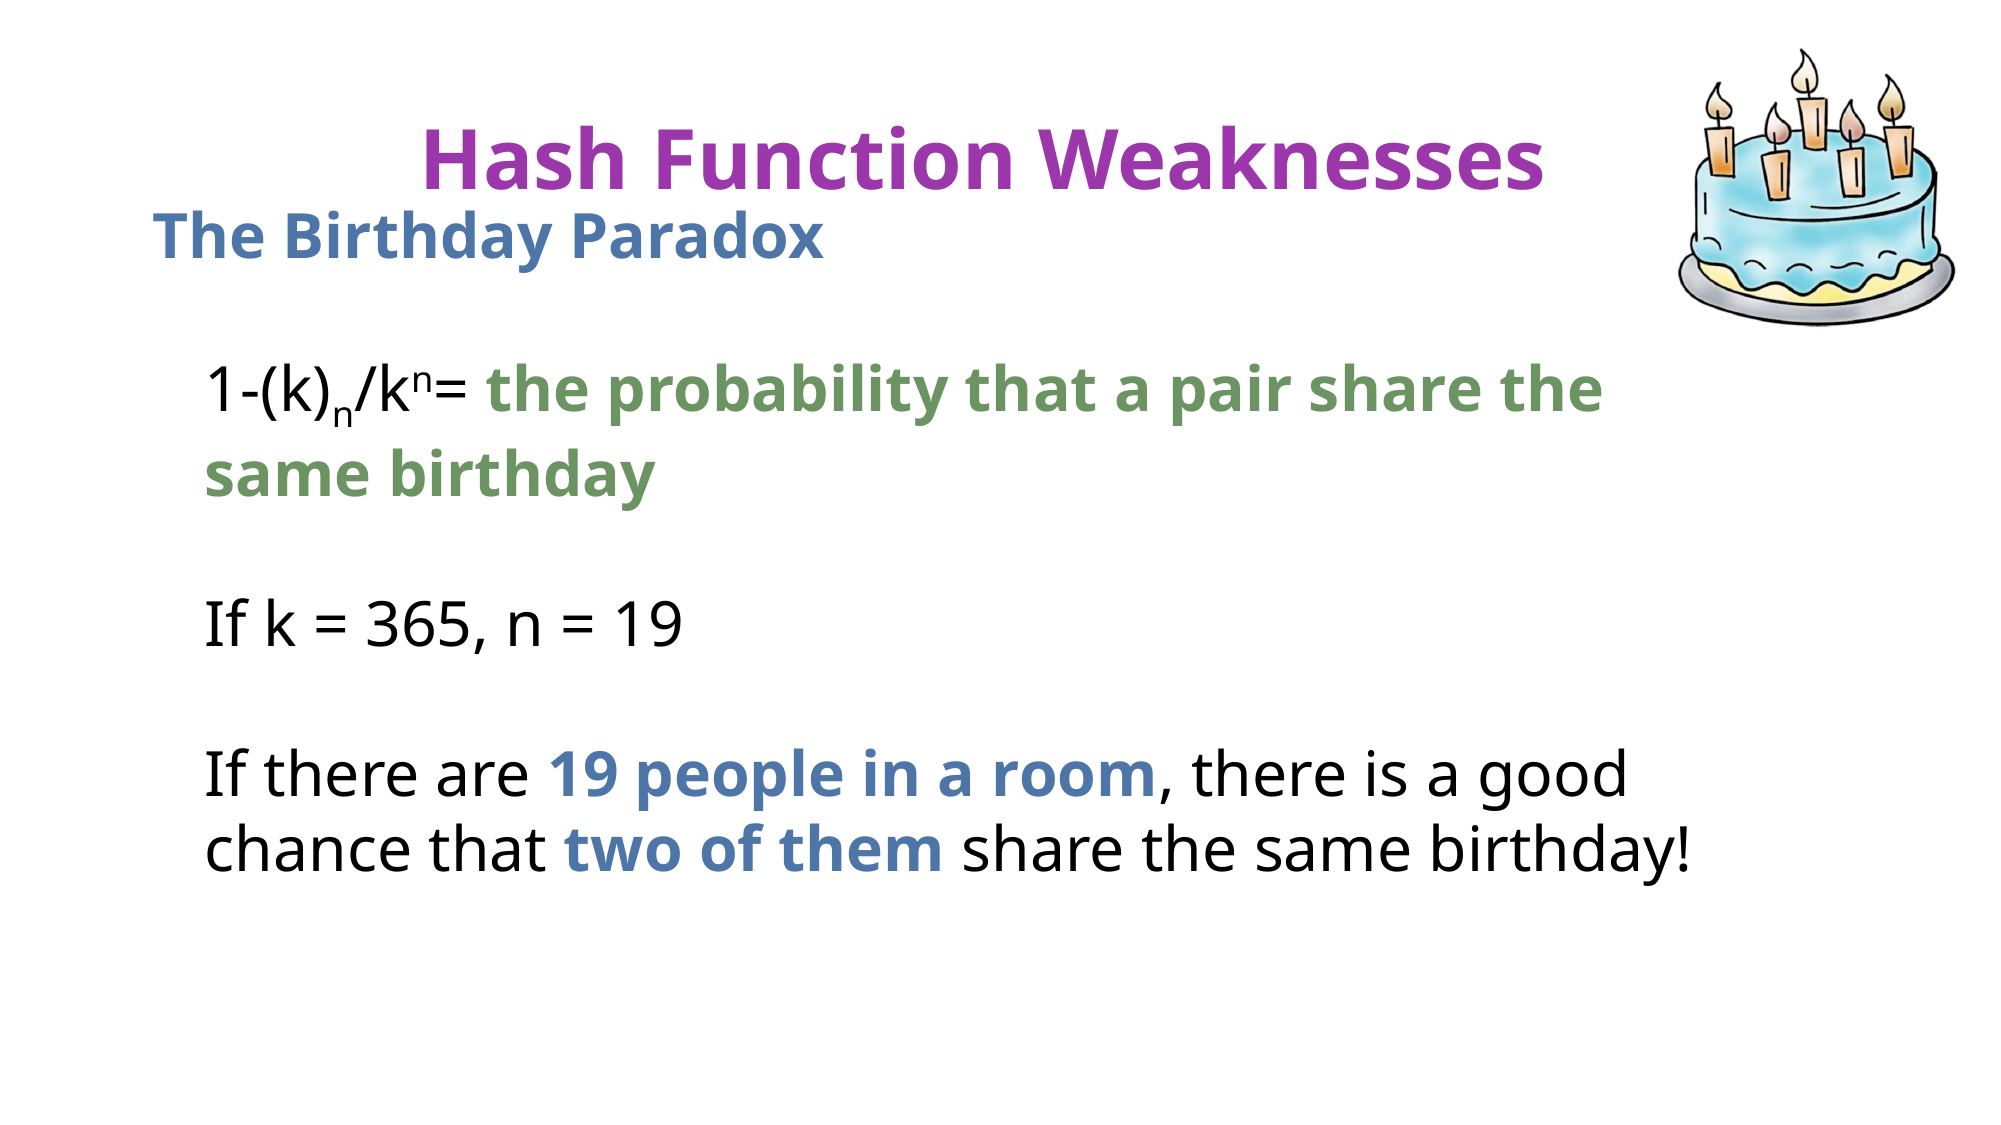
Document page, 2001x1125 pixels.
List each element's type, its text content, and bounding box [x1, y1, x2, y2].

picture [1662, 15, 1977, 333]
title Hash Function Weaknesses [133, 37, 1657, 177]
list 1-(k)n/kn= the probability that a pair share the same birthday If k = 365, n = 19 If there are 19 people in a room, there is a good chance that two of them share the same birthday! [185, 330, 1781, 1125]
list The Birthday Paradox [133, 177, 1657, 330]
